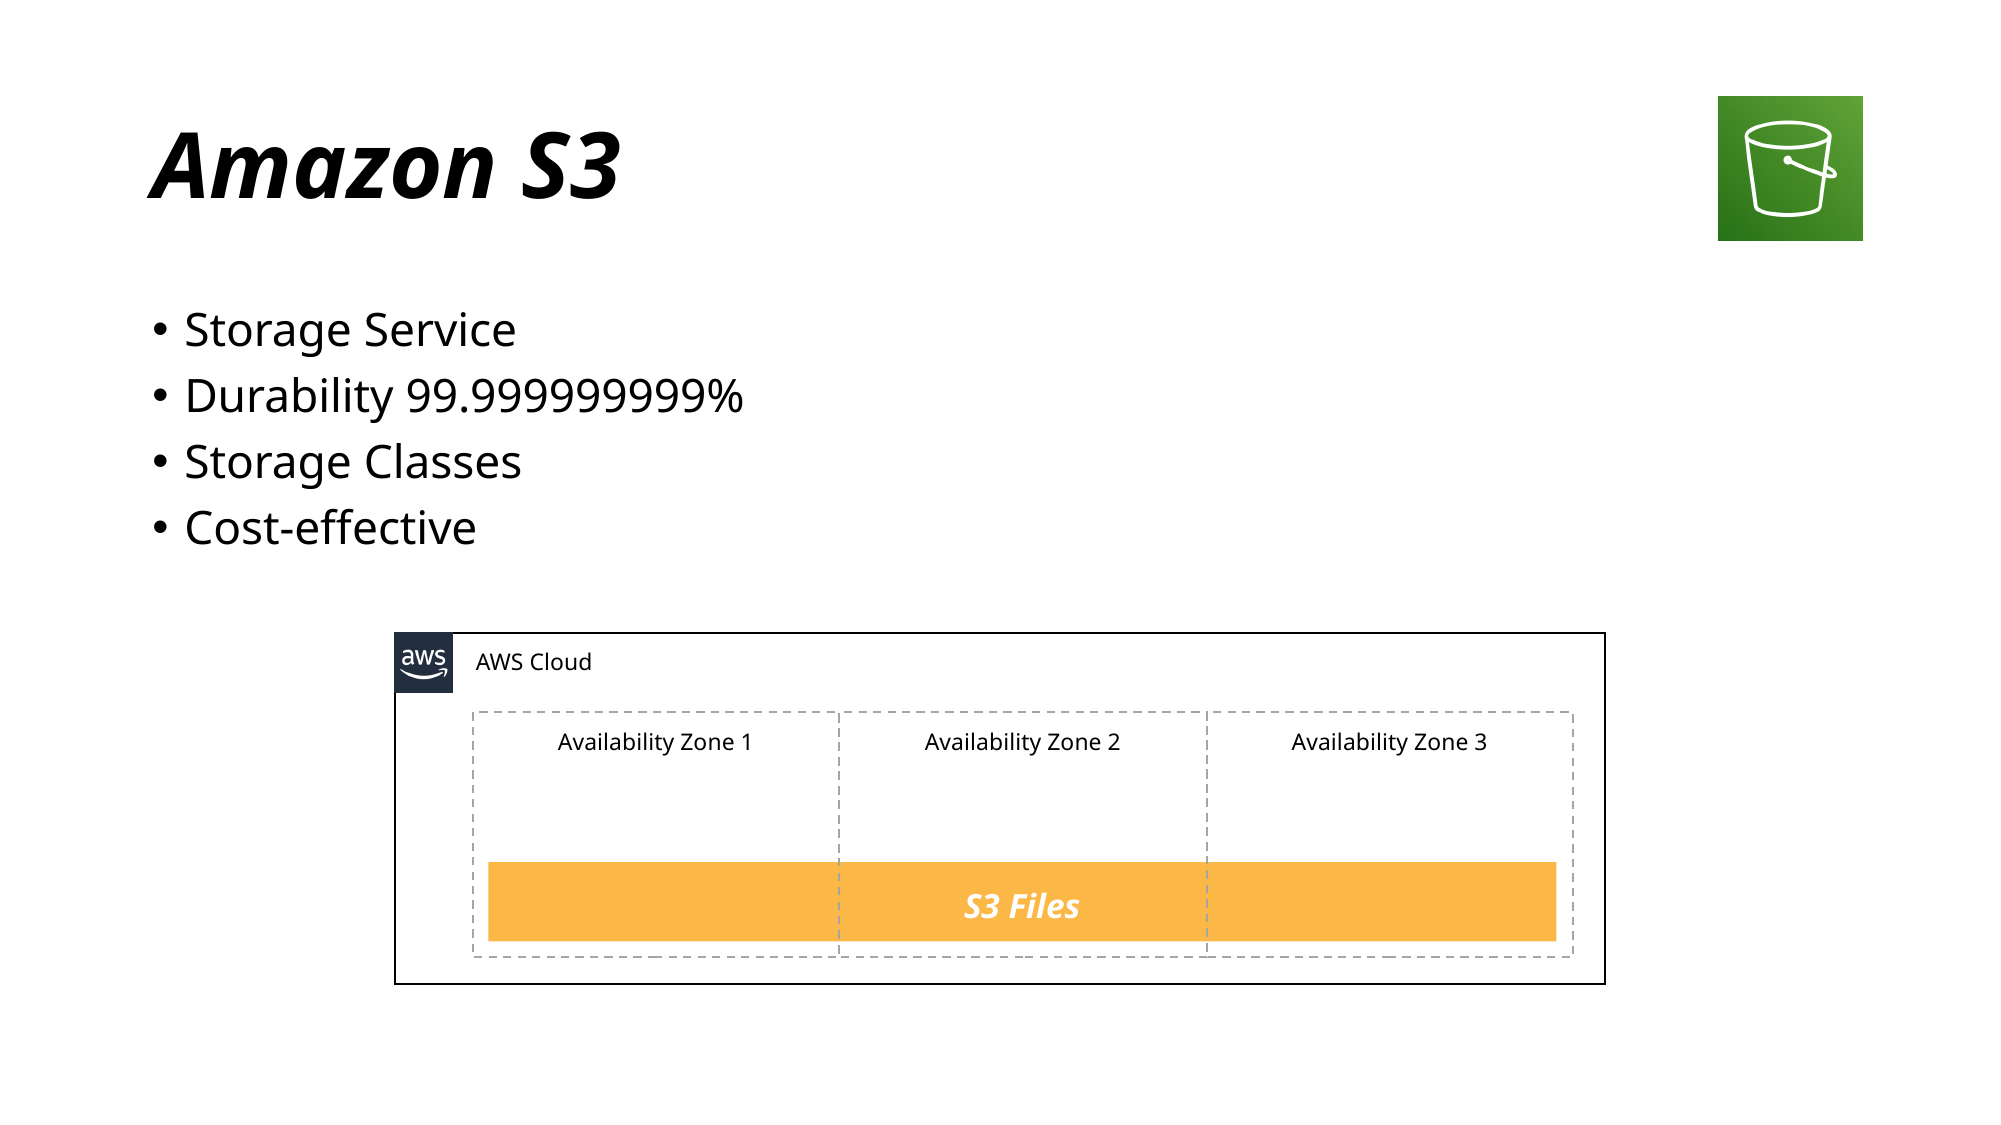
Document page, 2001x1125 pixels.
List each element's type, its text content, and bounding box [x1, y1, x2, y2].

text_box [394, 632, 1606, 985]
list Storage Service Durability 99.999999999% Storage Classes Cost-effective [137, 299, 1863, 563]
picture [1718, 96, 1863, 241]
title Amazon S3 [137, 59, 1863, 278]
